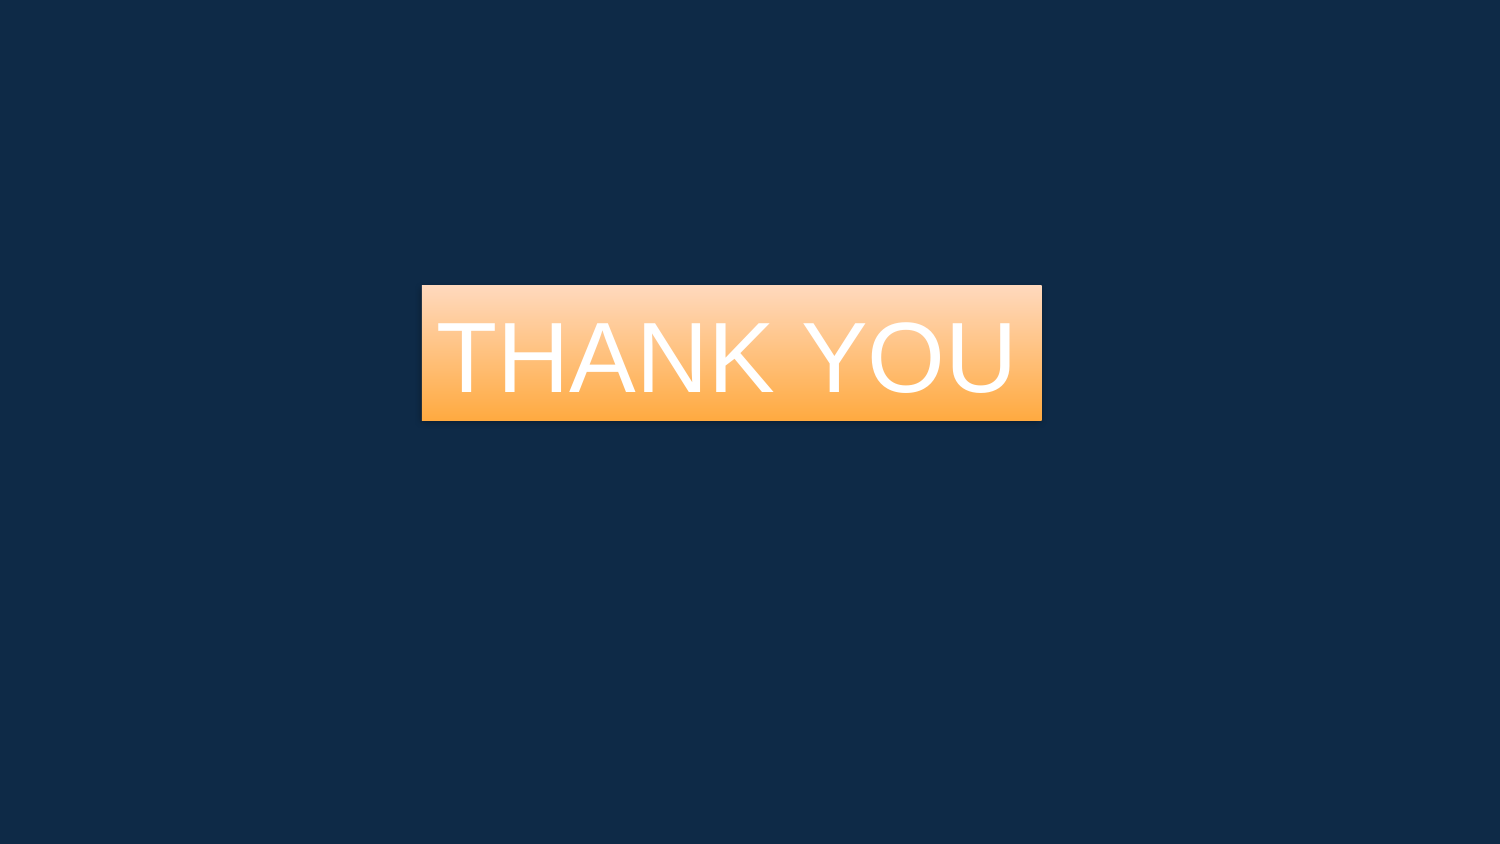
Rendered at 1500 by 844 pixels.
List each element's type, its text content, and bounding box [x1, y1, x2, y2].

text_box THANK YOU [421, 285, 1042, 421]
